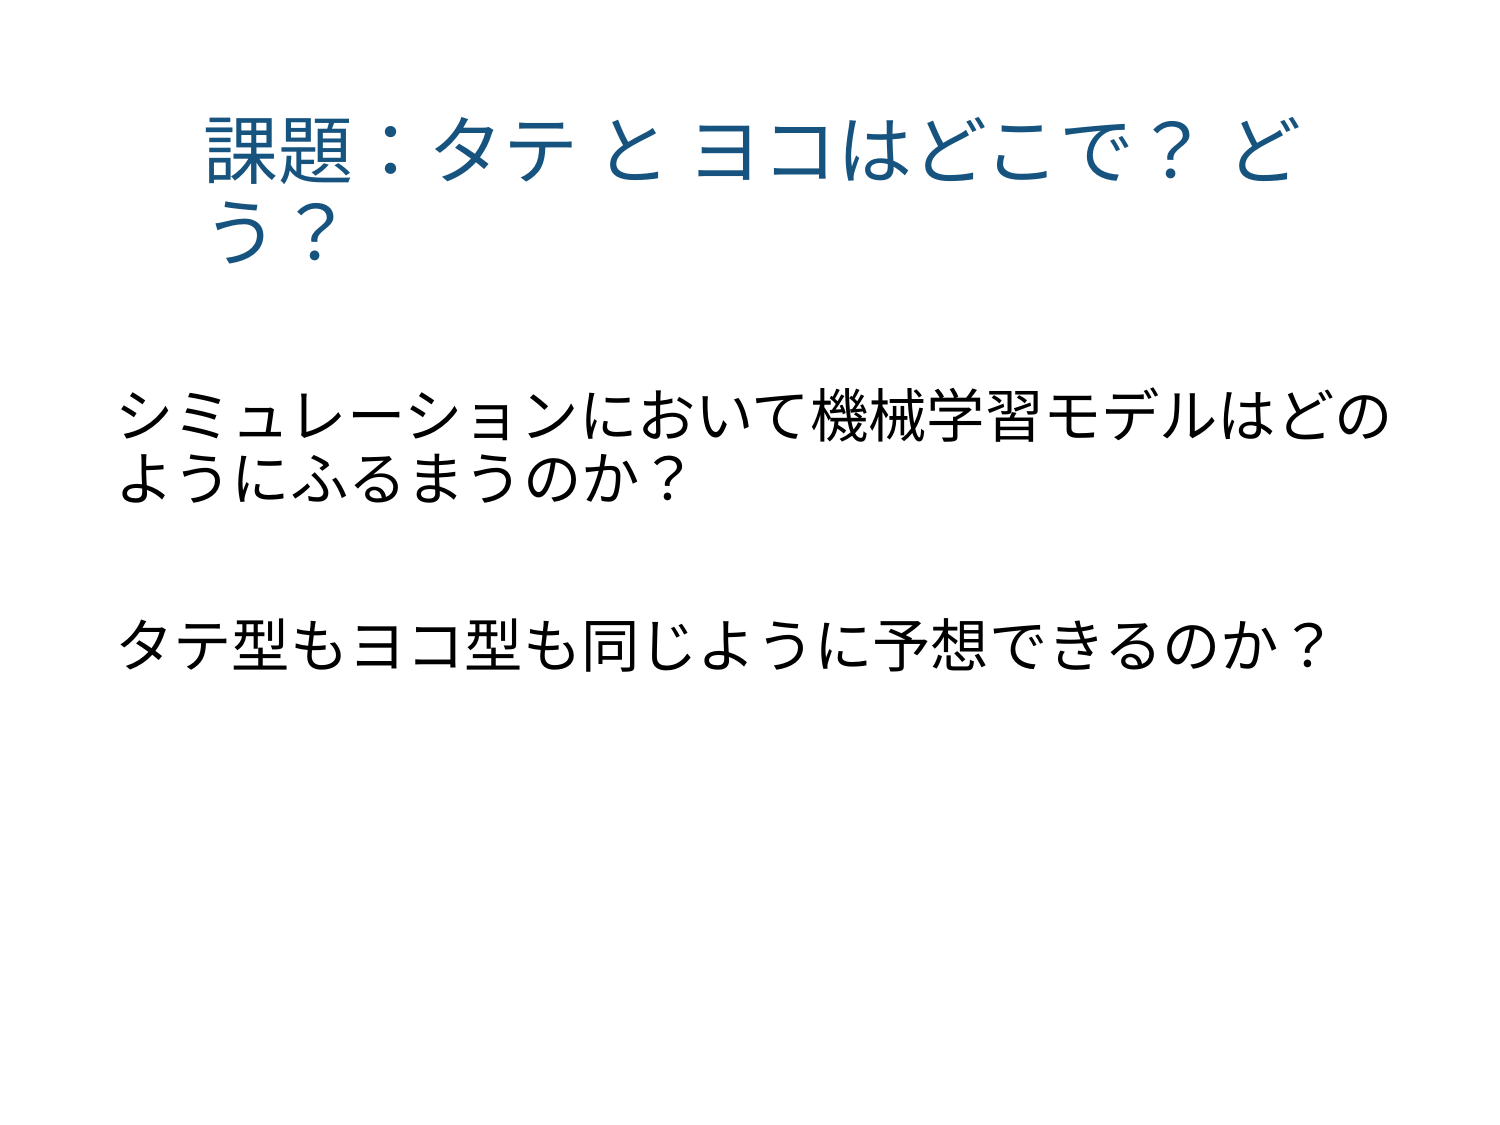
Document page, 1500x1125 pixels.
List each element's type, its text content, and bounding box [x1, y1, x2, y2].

title 課題：タテ と ヨコはどこで？ どう？ [188, 101, 1329, 288]
list シミュレーションにおいて機械学習モデルはどのようにふるまうのか？ タテ型もヨコ型も同じように予想できるのか？ [100, 288, 1424, 1094]
